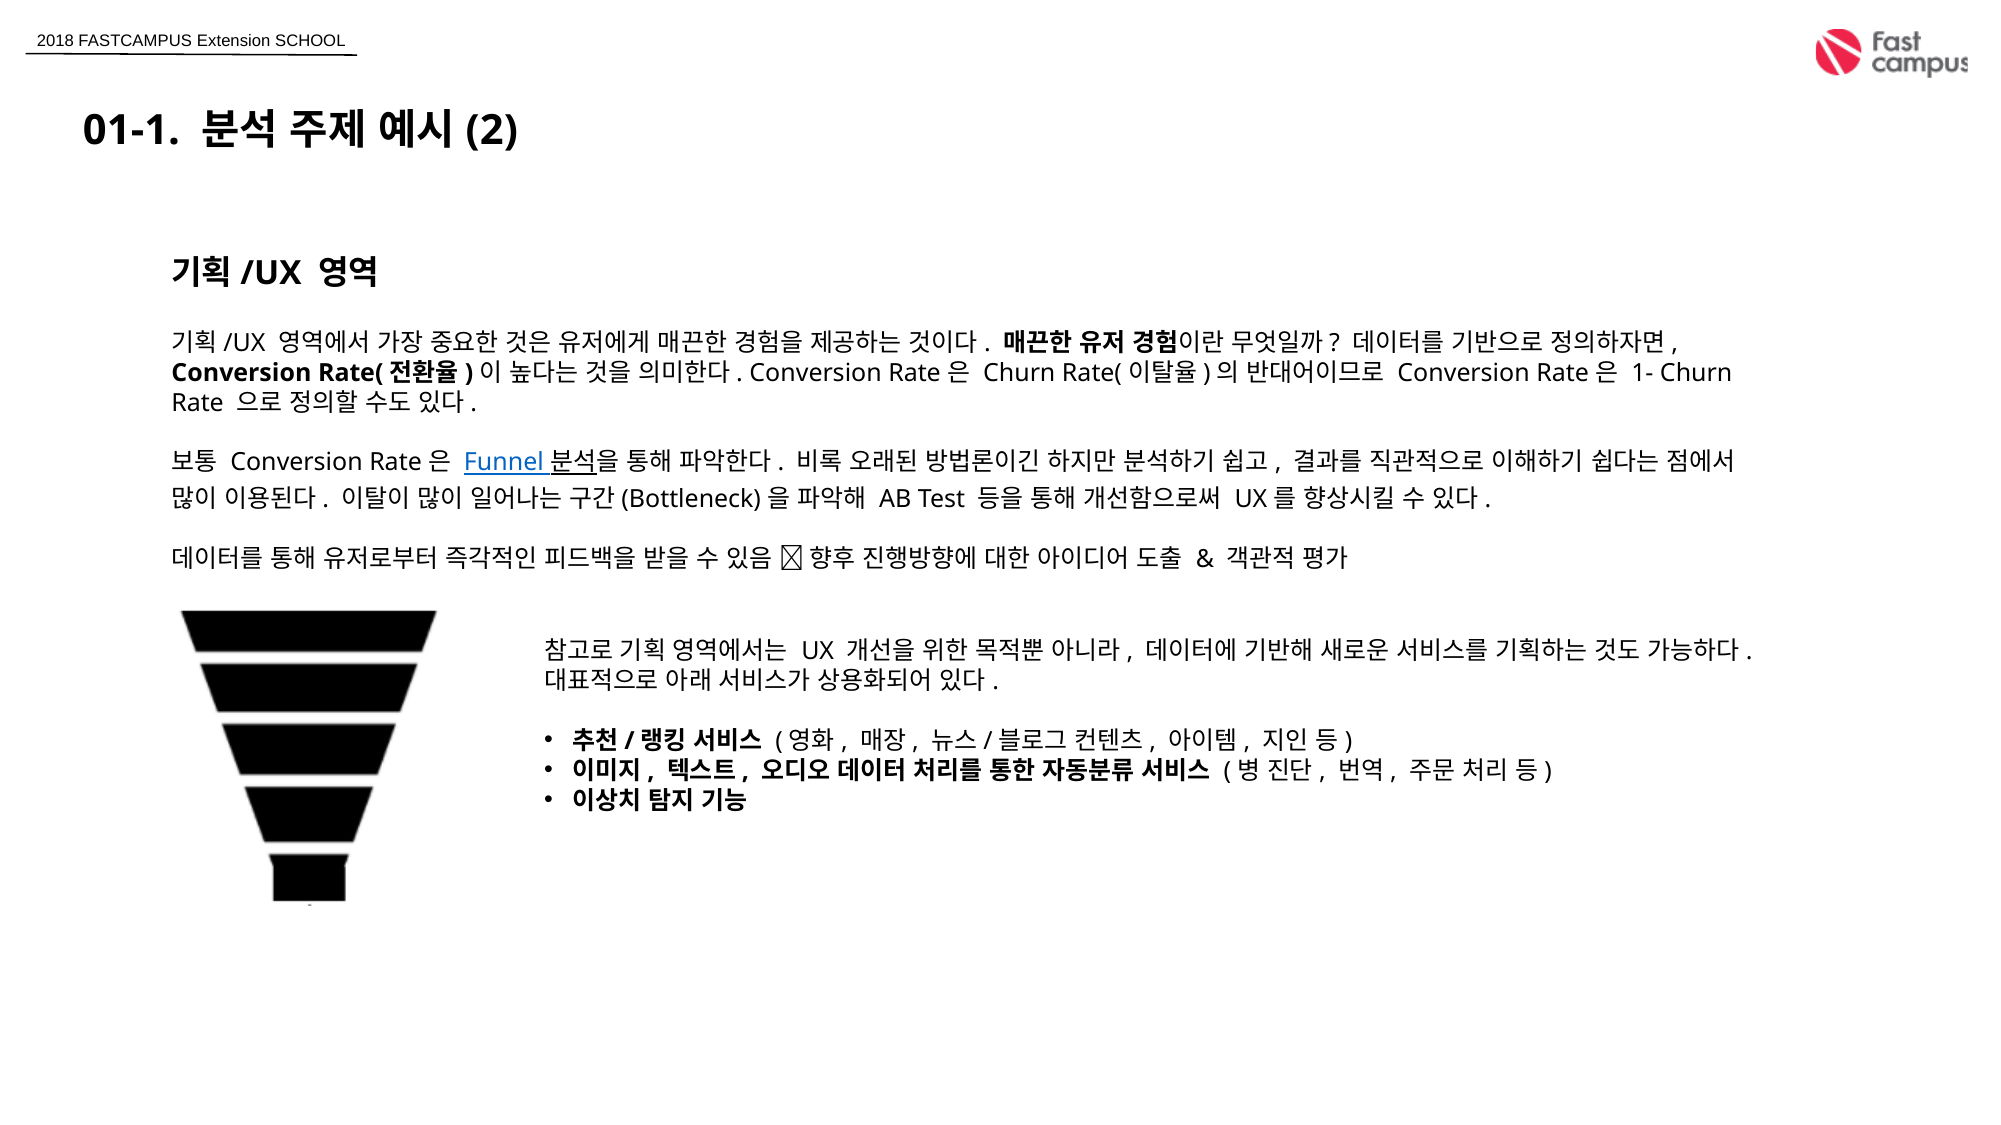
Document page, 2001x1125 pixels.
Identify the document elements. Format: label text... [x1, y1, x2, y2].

text_box 기획/UX 영역 기획/UX 영역에서 가장 중요한 것은 유저에게 매끈한 경험을 제공하는 것이다. 매끈한 유저 경험이란 무엇일까? 데이터를 기반으로 정의하자면, Conversion Rate(전환율)이 높다는 것을 의미한다. Conversion Rate은 Churn Rate(이탈율)의 반대어이므로 Conversion Rate은 1- Churn Rate 으로 정의할 수도 있다. 보통 Conversion Rate은 Funnel 분석을 통해 파악한다. 비록 오래된 방법론이긴 하지만 분석하기 쉽고, 결과를 직관적으로 이해하기 쉽다는 점에서 많이 이용된다. 이탈이 많이 일어나는 구간(Bottleneck)을 파악해 AB Test 등을 통해 개선함으로써 UX를 향상시킬 수 있다. 데이터를 통해 유저로부터 즉각적인 피드백을 받을 수 있음  향후 진행방향에 대한 아이디어 도출 & 객관적 평가 [156, 243, 1798, 580]
picture [172, 597, 476, 906]
text_box 참고로 기획 영역에서는 UX 개선을 위한 목적뿐 아니라, 데이터에 기반해 새로운 서비스를 기획하는 것도 가능하다. 대표적으로 아래 서비스가 상용화되어 있다. 추천/랭킹 서비스 (영화, 매장, 뉴스/블로그 컨텐츠, 아이템, 지인 등) 이미지, 텍스트, 오디오 데이터 처리를 통한 자동분류 서비스 (병 진단, 번역, 주문 처리 등) 이상치 탐지 기능 [529, 627, 1867, 822]
text_box 01-1. 분석 주제 예시(2) [68, 95, 1198, 261]
